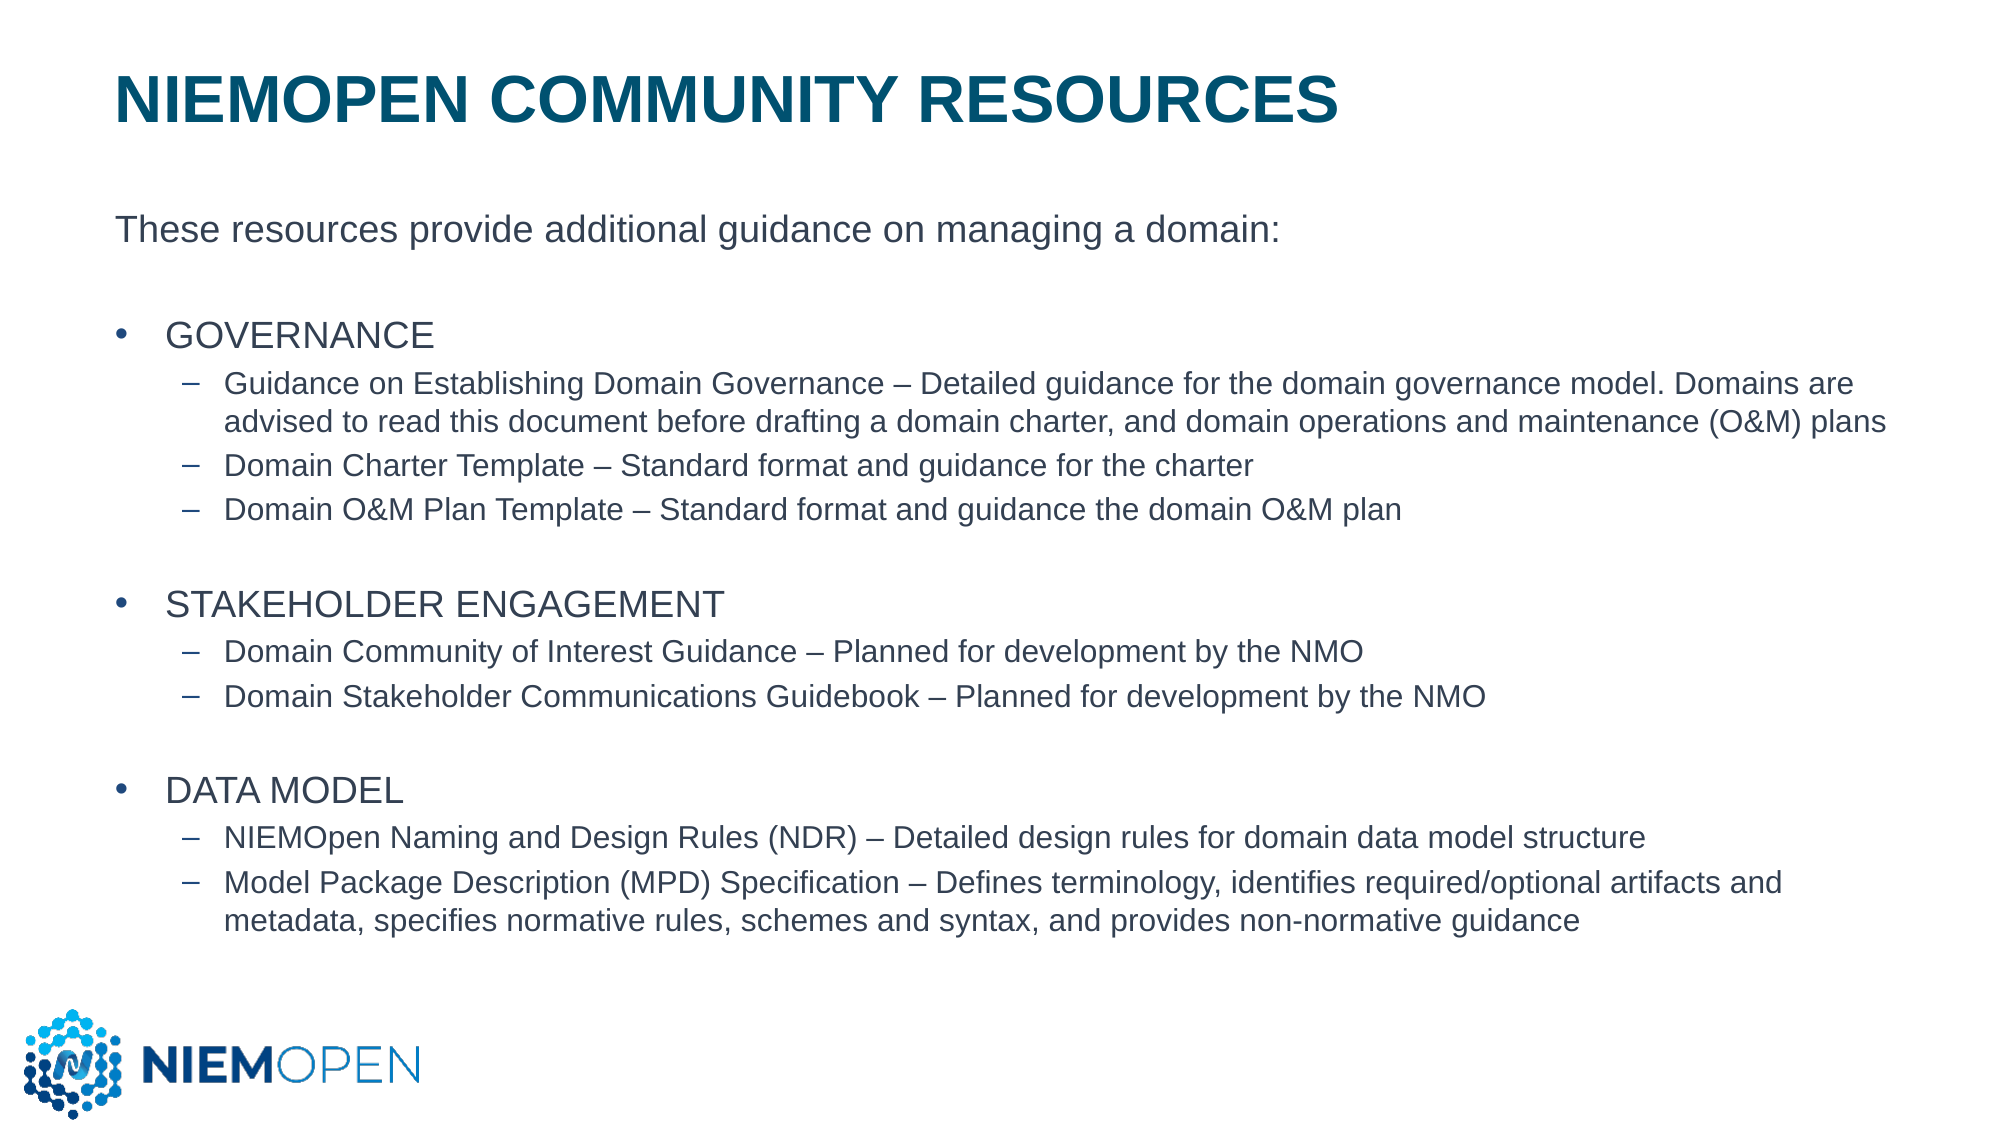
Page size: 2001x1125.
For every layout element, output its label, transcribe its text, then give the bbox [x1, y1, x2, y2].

picture [19, 1004, 424, 1125]
title NIEMOpen Community Resources [99, 63, 1900, 196]
list These resources provide additional guidance on managing a domain: GOVERNANCE Guidance on Establishing Domain Governance – Detailed guidance for the domain governance model. Domains are advised to read this document before drafting a domain charter, and domain operations and maintenance (O&M) plans Domain Charter Template – Standard format and guidance for the charter Domain O&M Plan Template – Standard format and guidance the domain O&M plan STAKEHOLDER ENGAGEMENT Domain Community of Interest Guidance – Planned for development by the NMO Domain Stakeholder Communications Guidebook – Planned for development by the NMO DATA MODEL NIEMOpen Naming and Design Rules (NDR) – Detailed design rules for domain data model structure Model Package Description (MPD) Specification – Defines terminology, identifies required/optional artifacts and metadata, specifies normative rules, schemes and syntax, and provides non-normative guidance [99, 196, 1918, 981]
